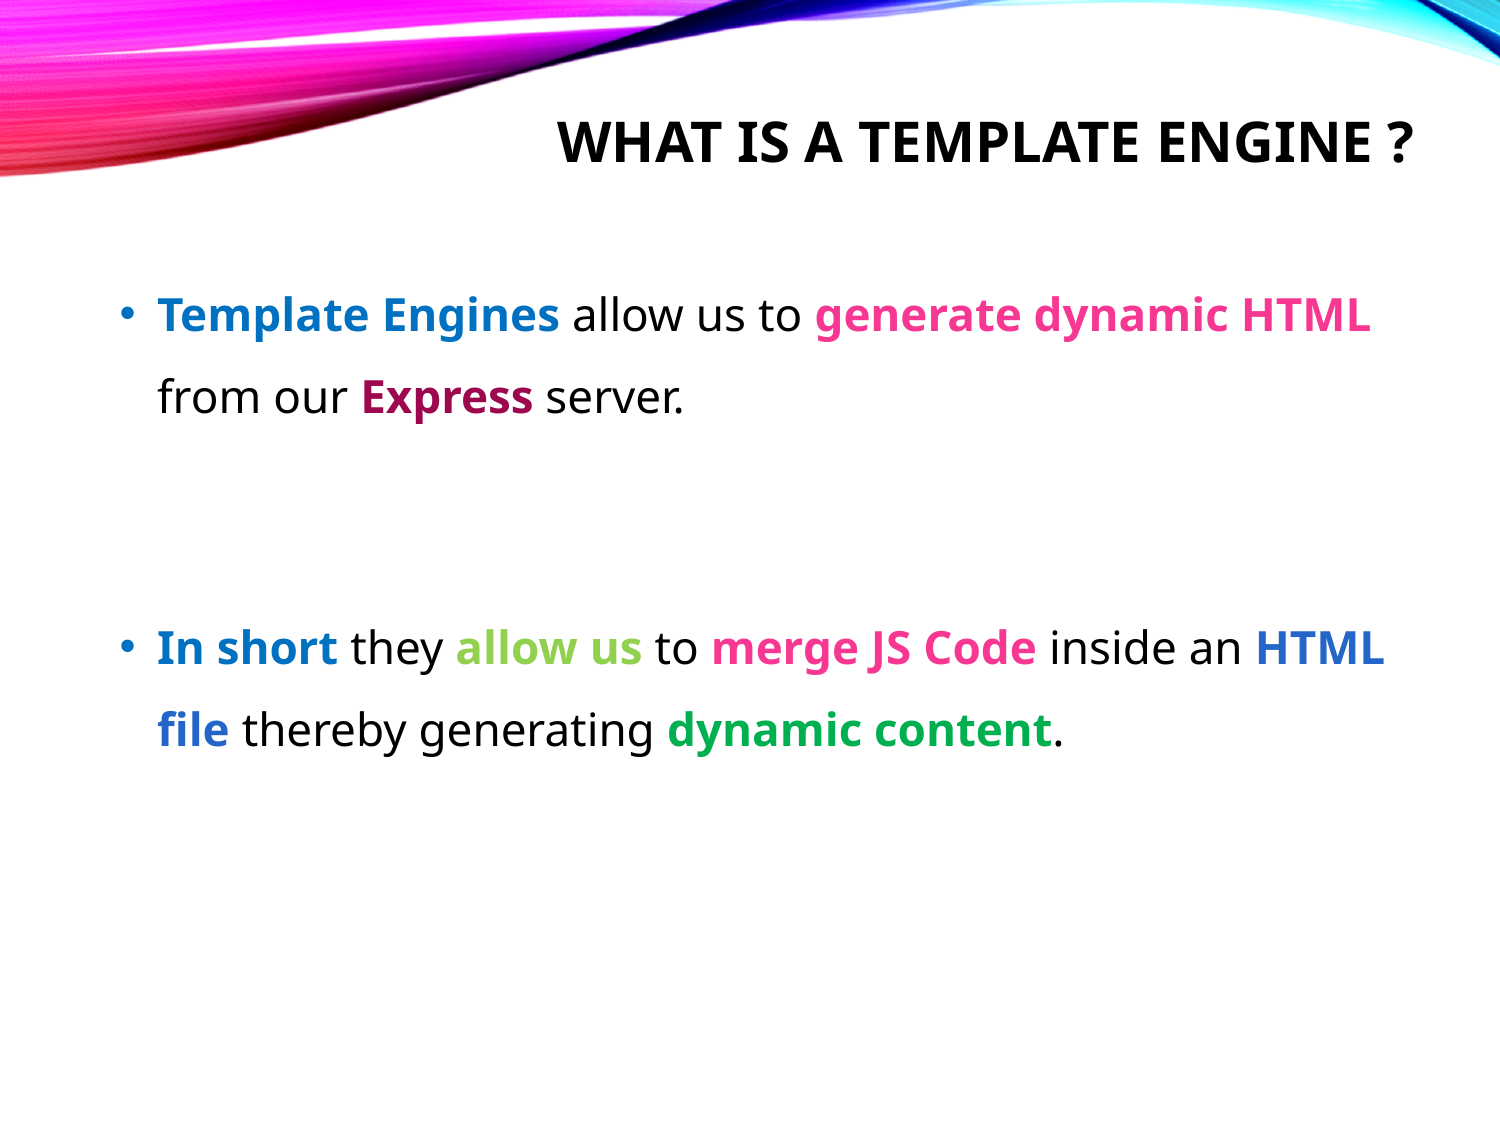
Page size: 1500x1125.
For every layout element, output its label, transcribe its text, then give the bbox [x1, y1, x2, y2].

picture [0, 0, 1500, 178]
title What is a template engine ? [383, 38, 1431, 250]
list Template Engines allow us to generate dynamic HTML from our Express server. In short they allow us to merge JS Code inside an HTML file thereby generating dynamic content. [29, 250, 1475, 1111]
